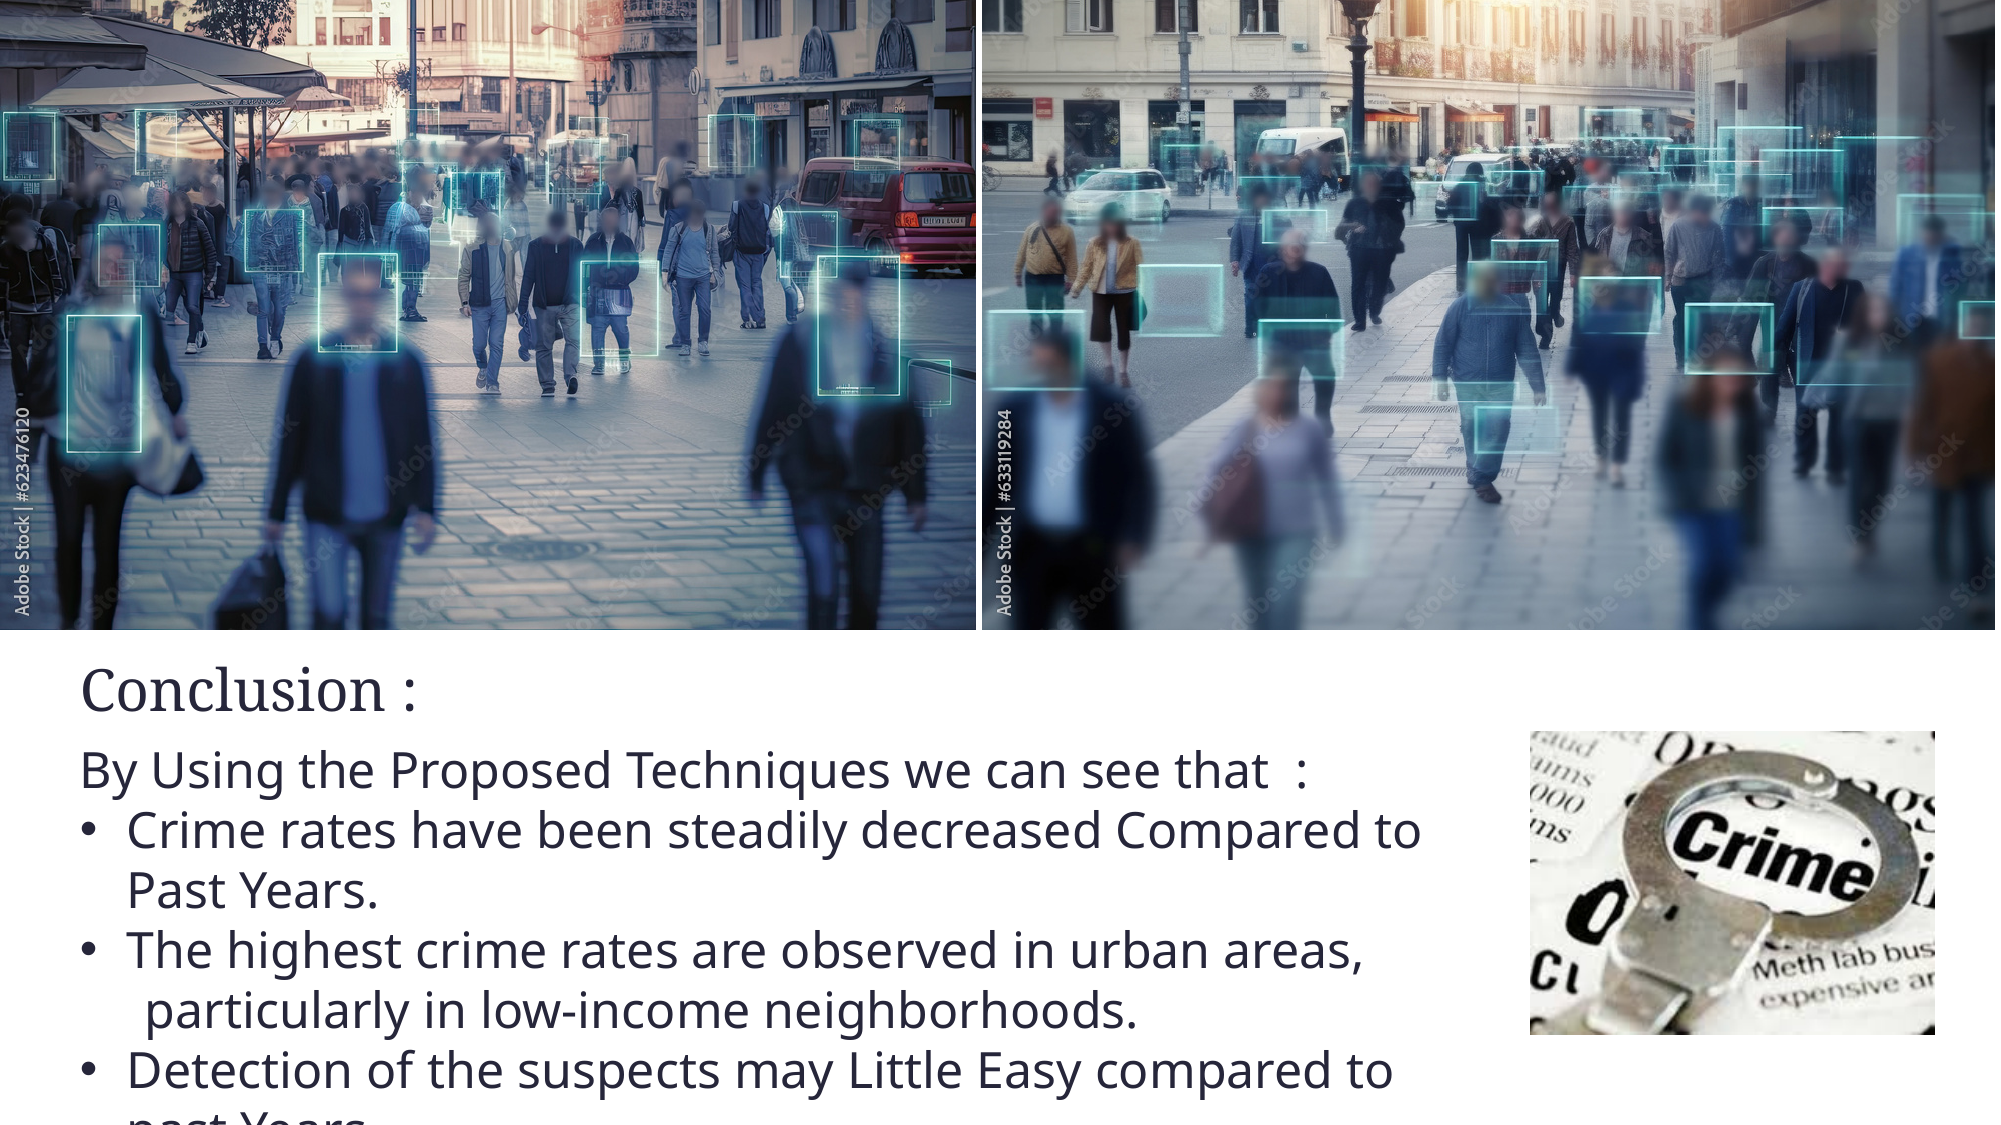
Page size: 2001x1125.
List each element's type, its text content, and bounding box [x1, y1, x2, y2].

picture [0, 0, 976, 630]
picture [982, 0, 1995, 630]
picture [1530, 731, 1935, 1035]
text_box Conclusion : [65, 645, 488, 730]
text_box By Using the Proposed Techniques we can see that : Crime rates have been steadily decreased Compared to Past Years. The highest crime rates are observed in urban areas, particularly in low-income neighborhoods. Detection of the suspects may Little Easy compared to past Years . [65, 731, 1487, 1125]
